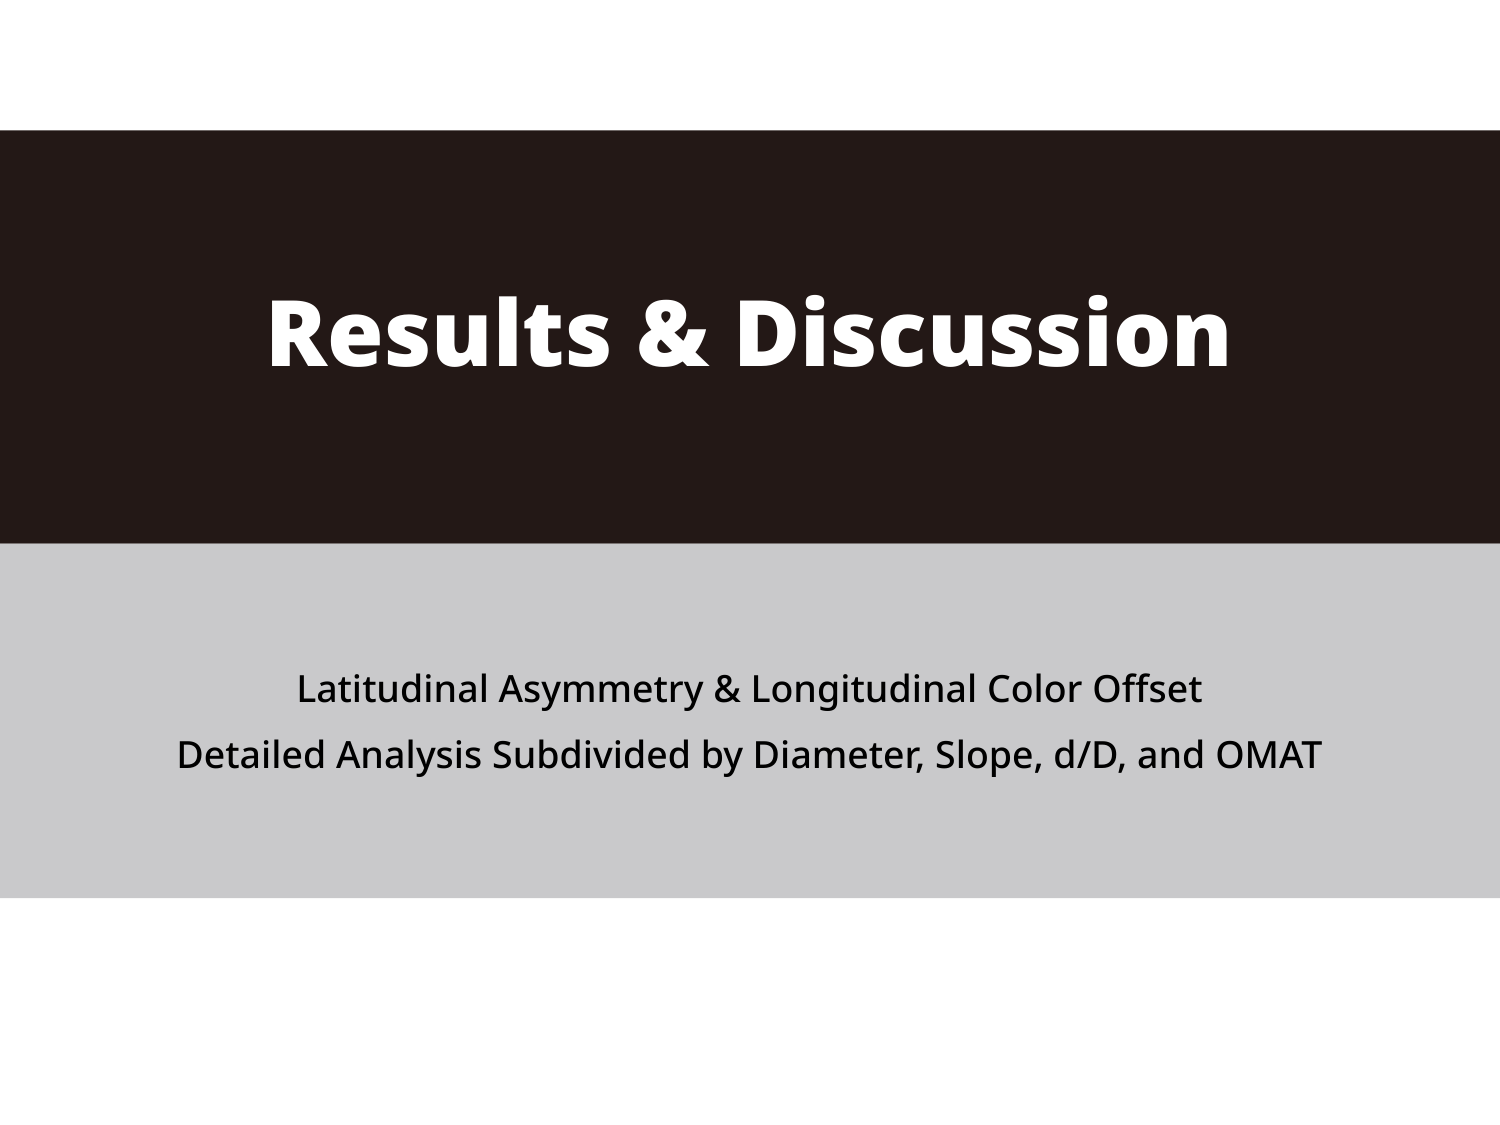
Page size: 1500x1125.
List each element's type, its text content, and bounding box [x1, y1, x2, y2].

title Results & Discussion [0, 130, 1500, 543]
subtitle Latitudinal Asymmetry & Longitudinal Color Offset Detailed Analysis Subdivided by Diameter, Slope, d/D, and OMAT [0, 543, 1500, 899]
